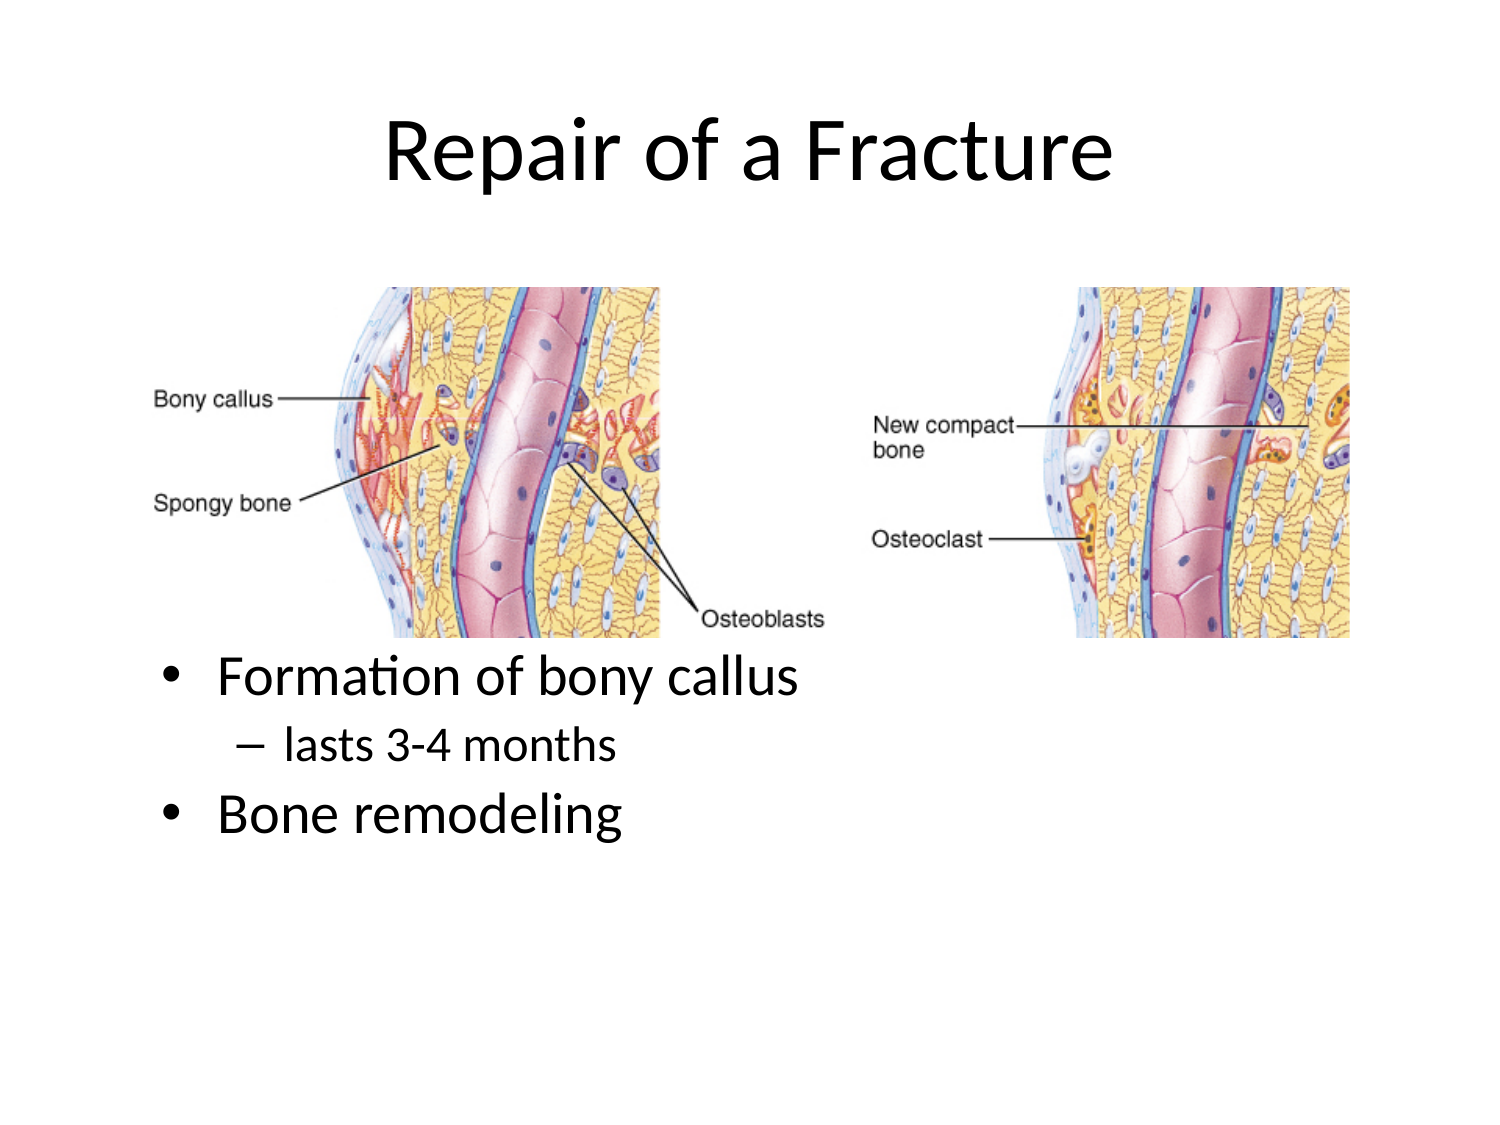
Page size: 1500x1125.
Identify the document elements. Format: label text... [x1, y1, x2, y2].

title Repair of a Fracture [112, 75, 1388, 213]
list Formation of bony callus lasts 3-4 months Bone remodeling [146, 637, 1366, 1000]
picture [149, 287, 1351, 638]
